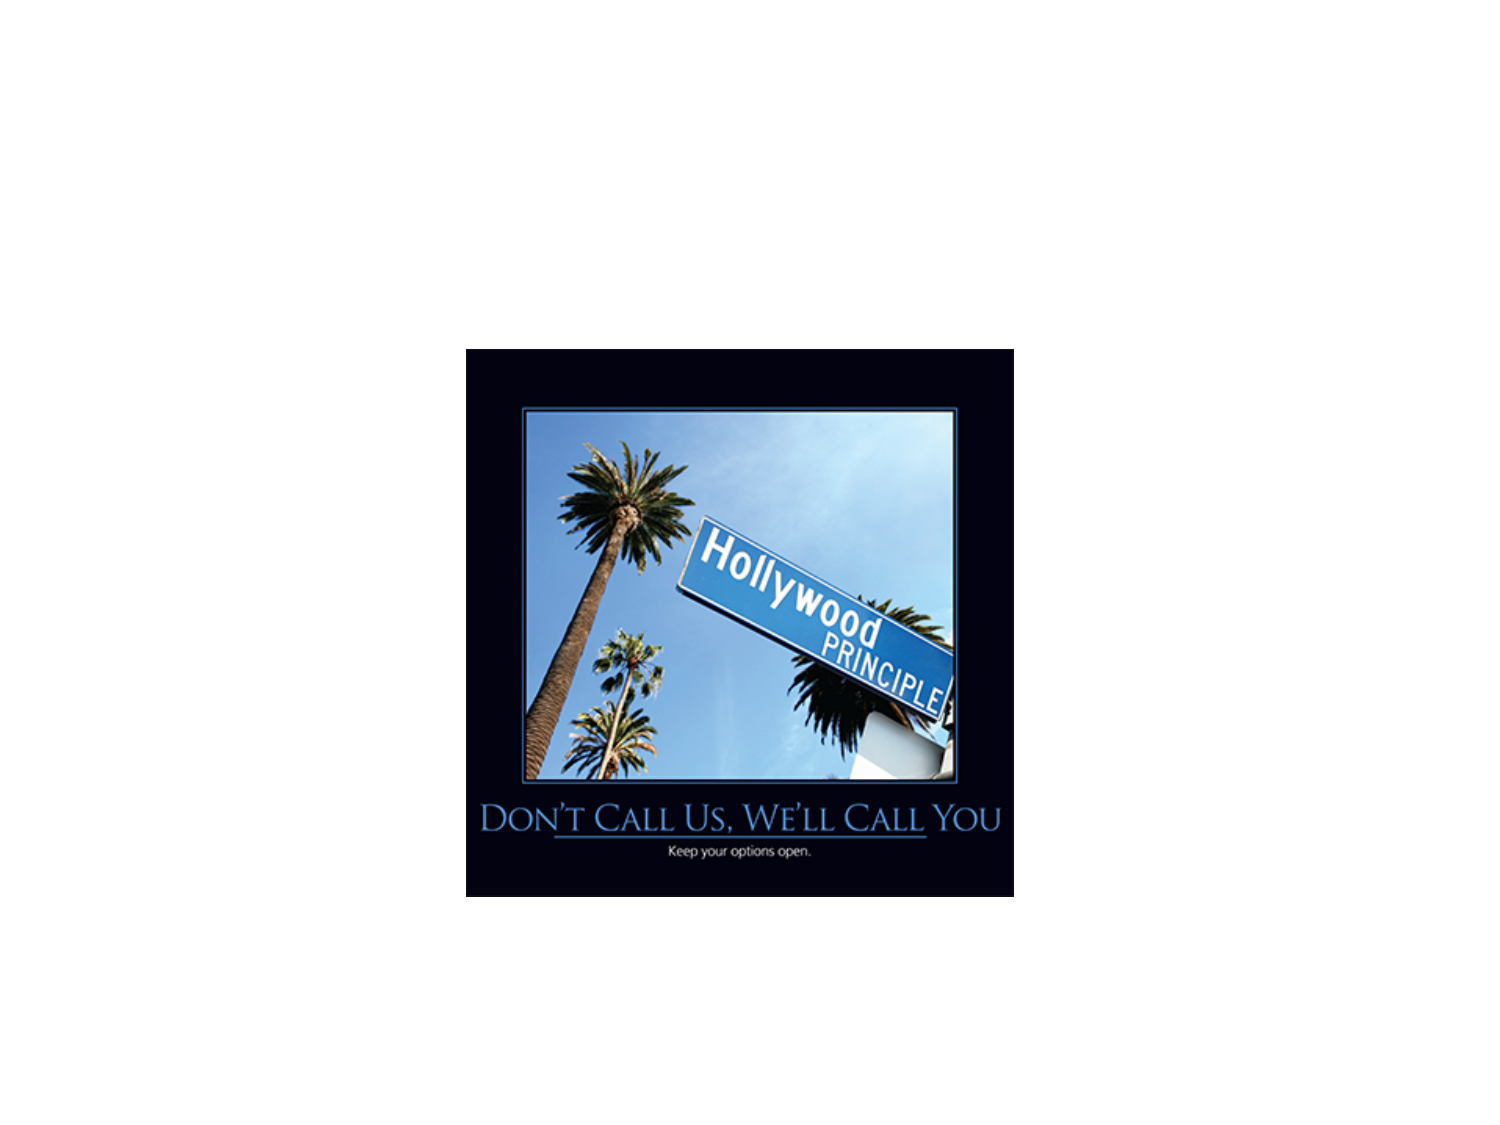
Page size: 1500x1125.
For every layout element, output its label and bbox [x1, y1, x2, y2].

picture [466, 349, 1014, 897]
